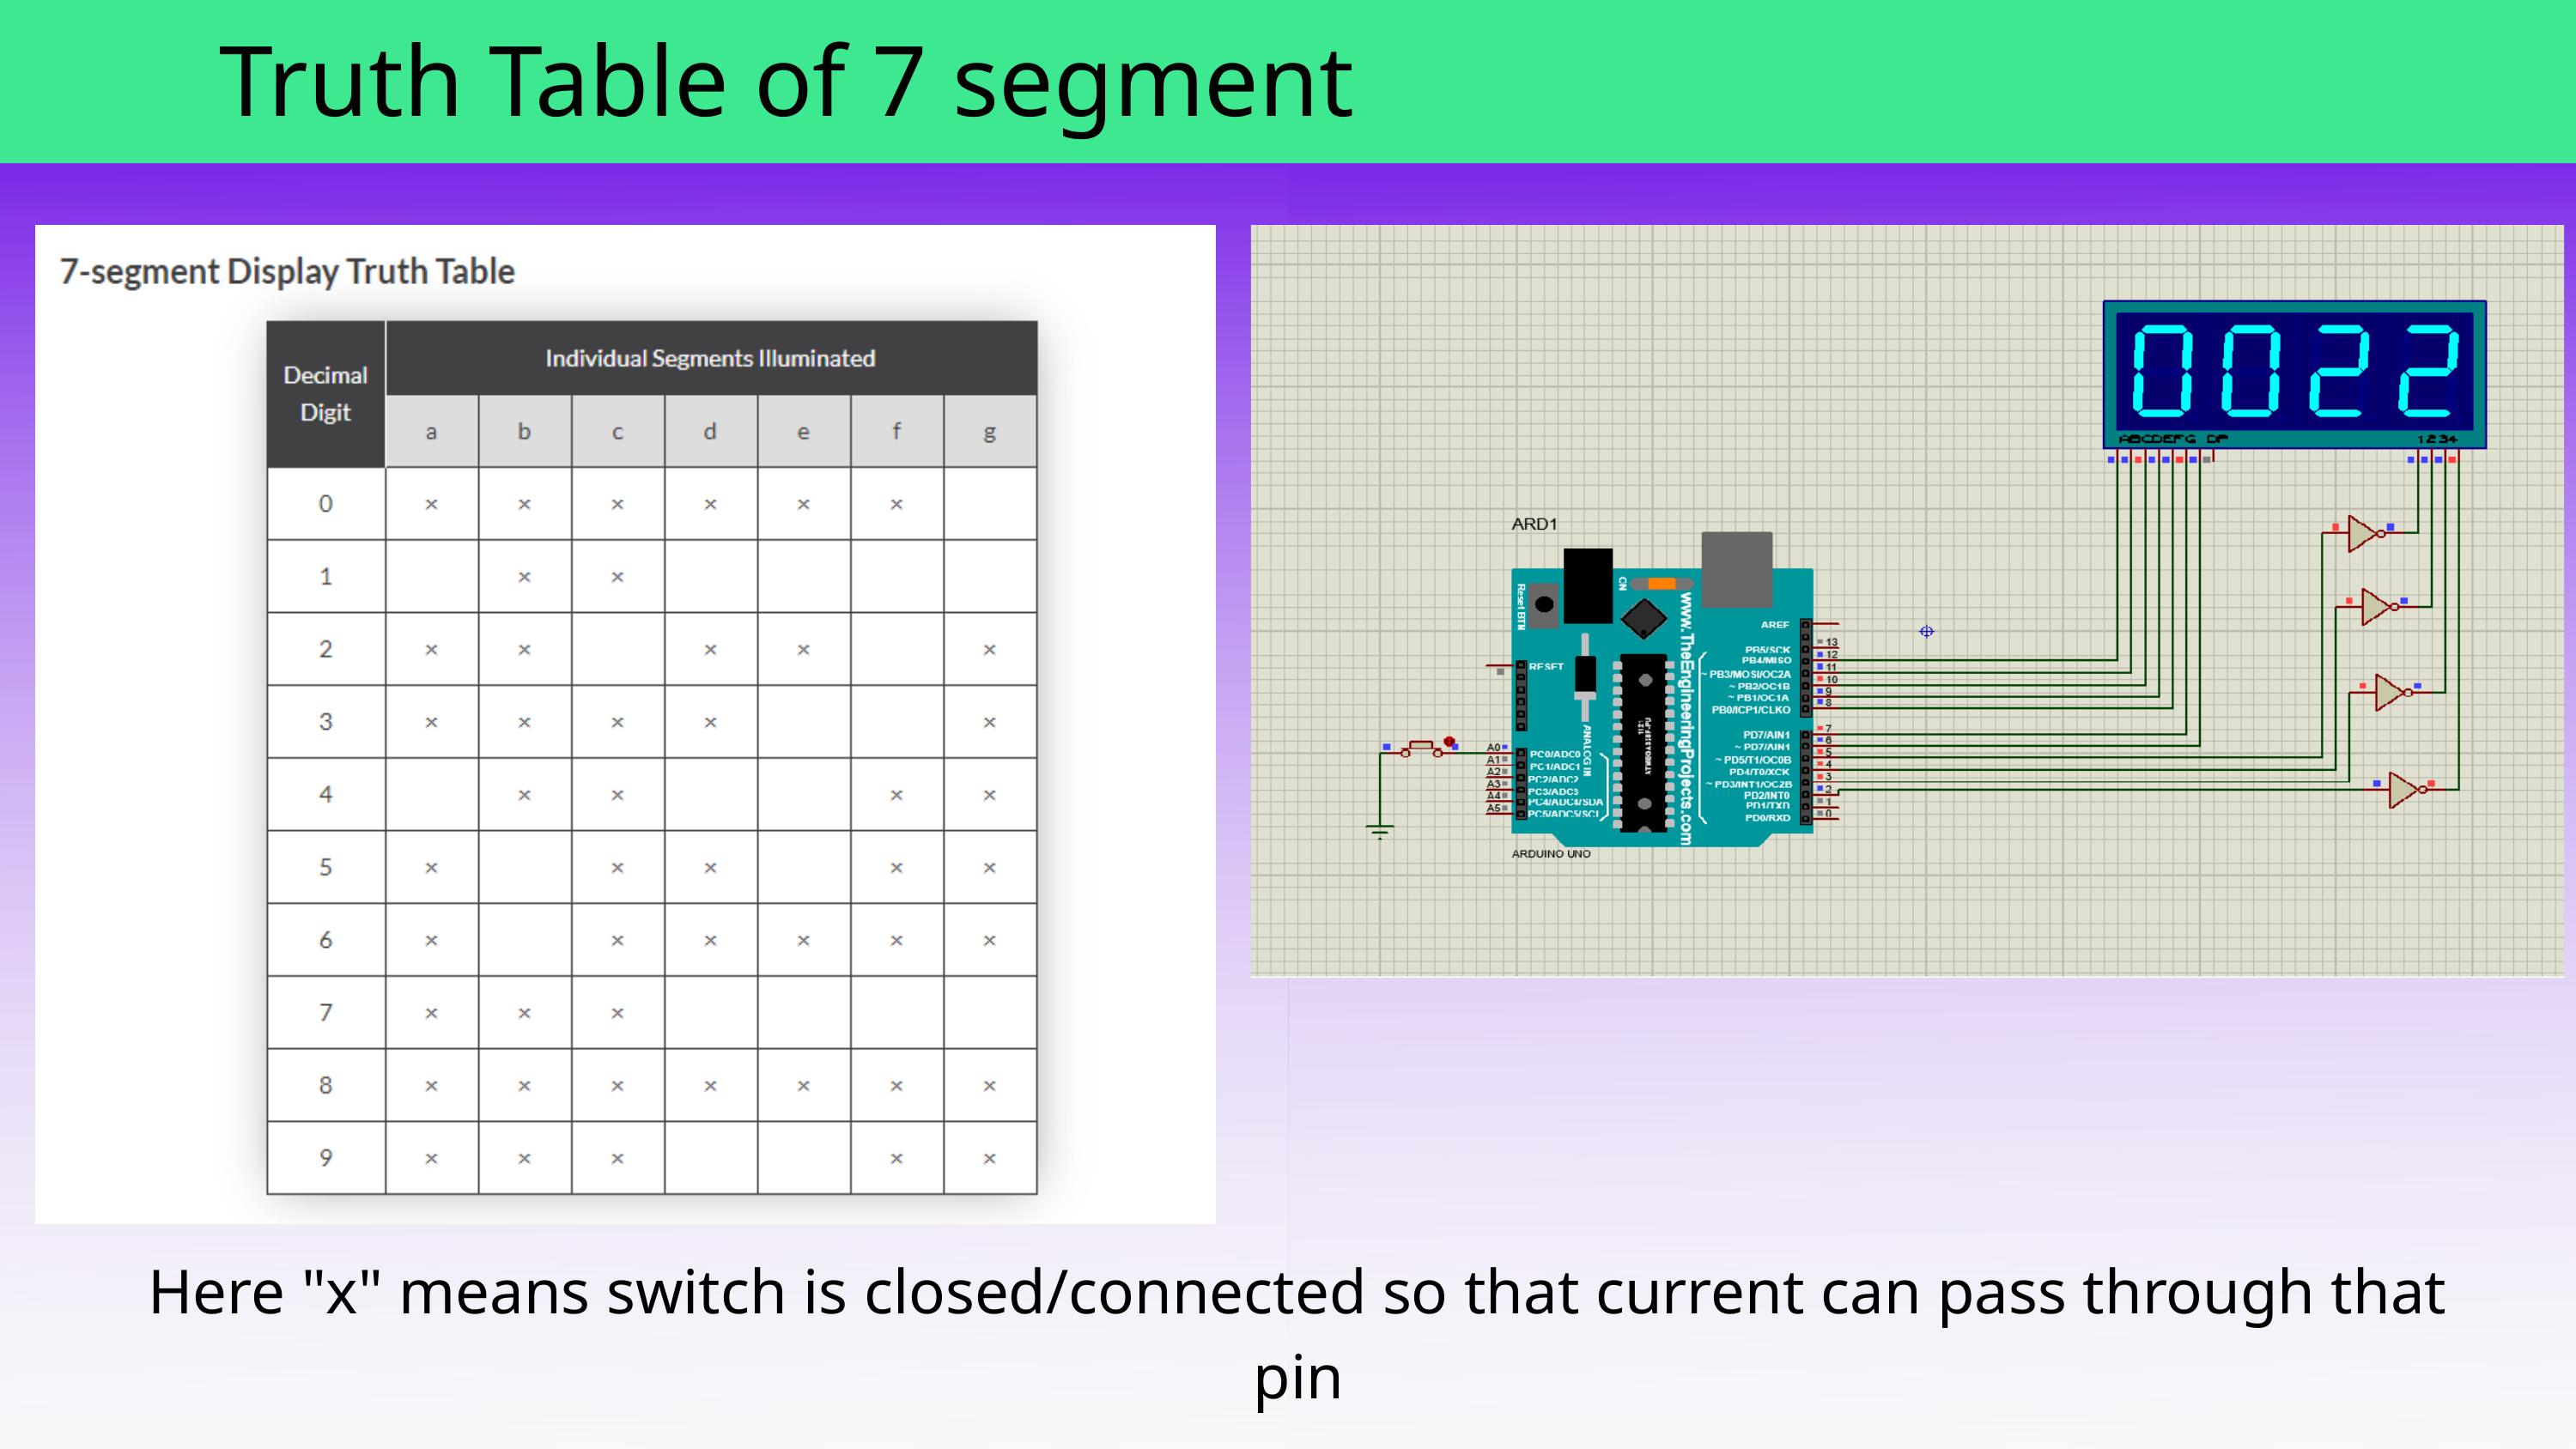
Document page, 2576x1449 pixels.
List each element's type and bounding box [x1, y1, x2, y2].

picture [1250, 224, 2565, 978]
picture [34, 224, 1216, 1224]
text_box [0, 0, 2576, 1449]
